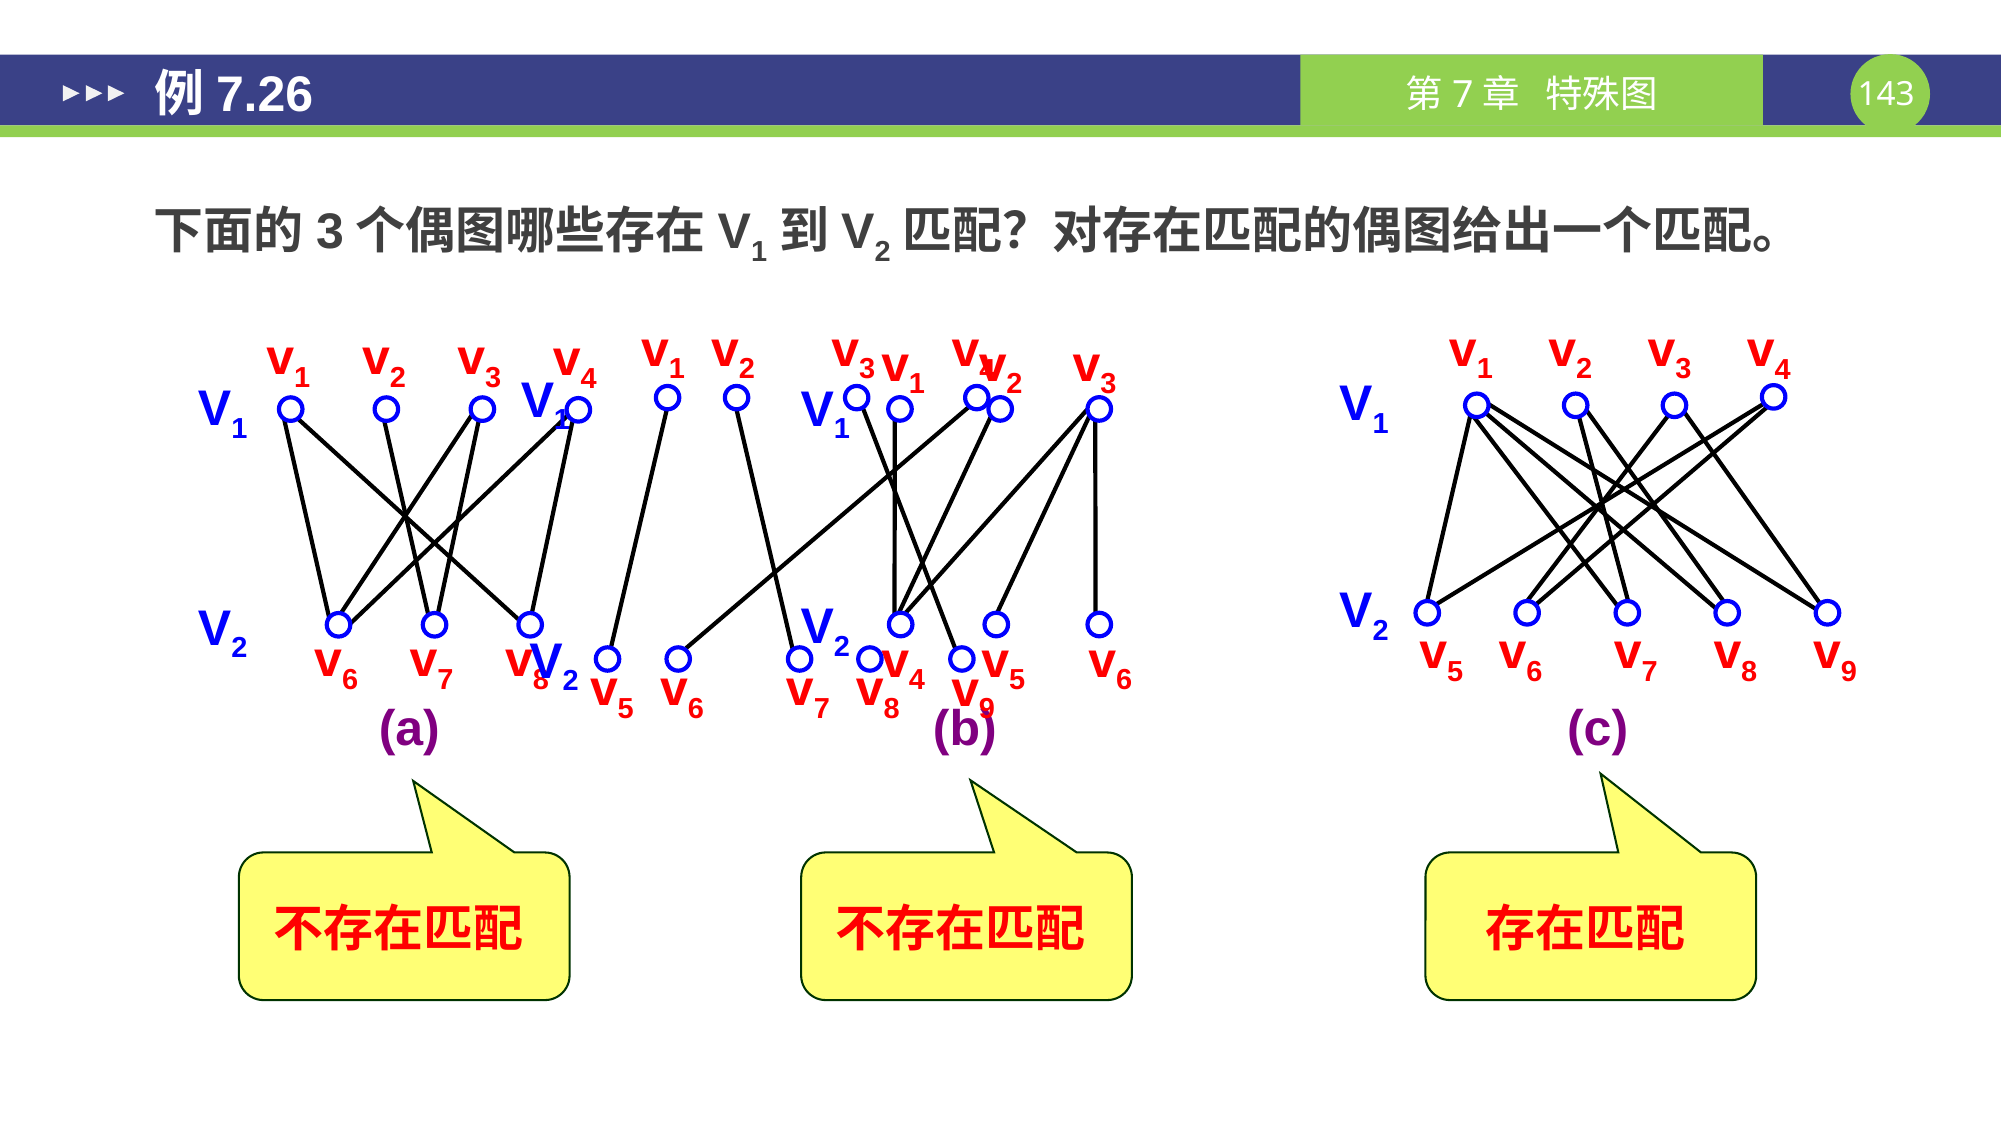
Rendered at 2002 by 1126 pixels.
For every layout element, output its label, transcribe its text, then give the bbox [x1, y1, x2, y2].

list 下面的3个偶图哪些存在V1到V2匹配？对存在匹配的偶图给出一个匹配。 [133, 175, 1899, 411]
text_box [782, 330, 1143, 757]
text_box 不存在匹配 [801, 780, 1132, 1001]
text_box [178, 324, 607, 757]
title 例7.26 [134, 45, 1899, 138]
text_box 不存在匹配 [238, 780, 570, 1001]
text_box 存在匹配 [1425, 773, 1757, 1001]
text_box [1321, 315, 1868, 757]
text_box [506, 315, 1013, 717]
